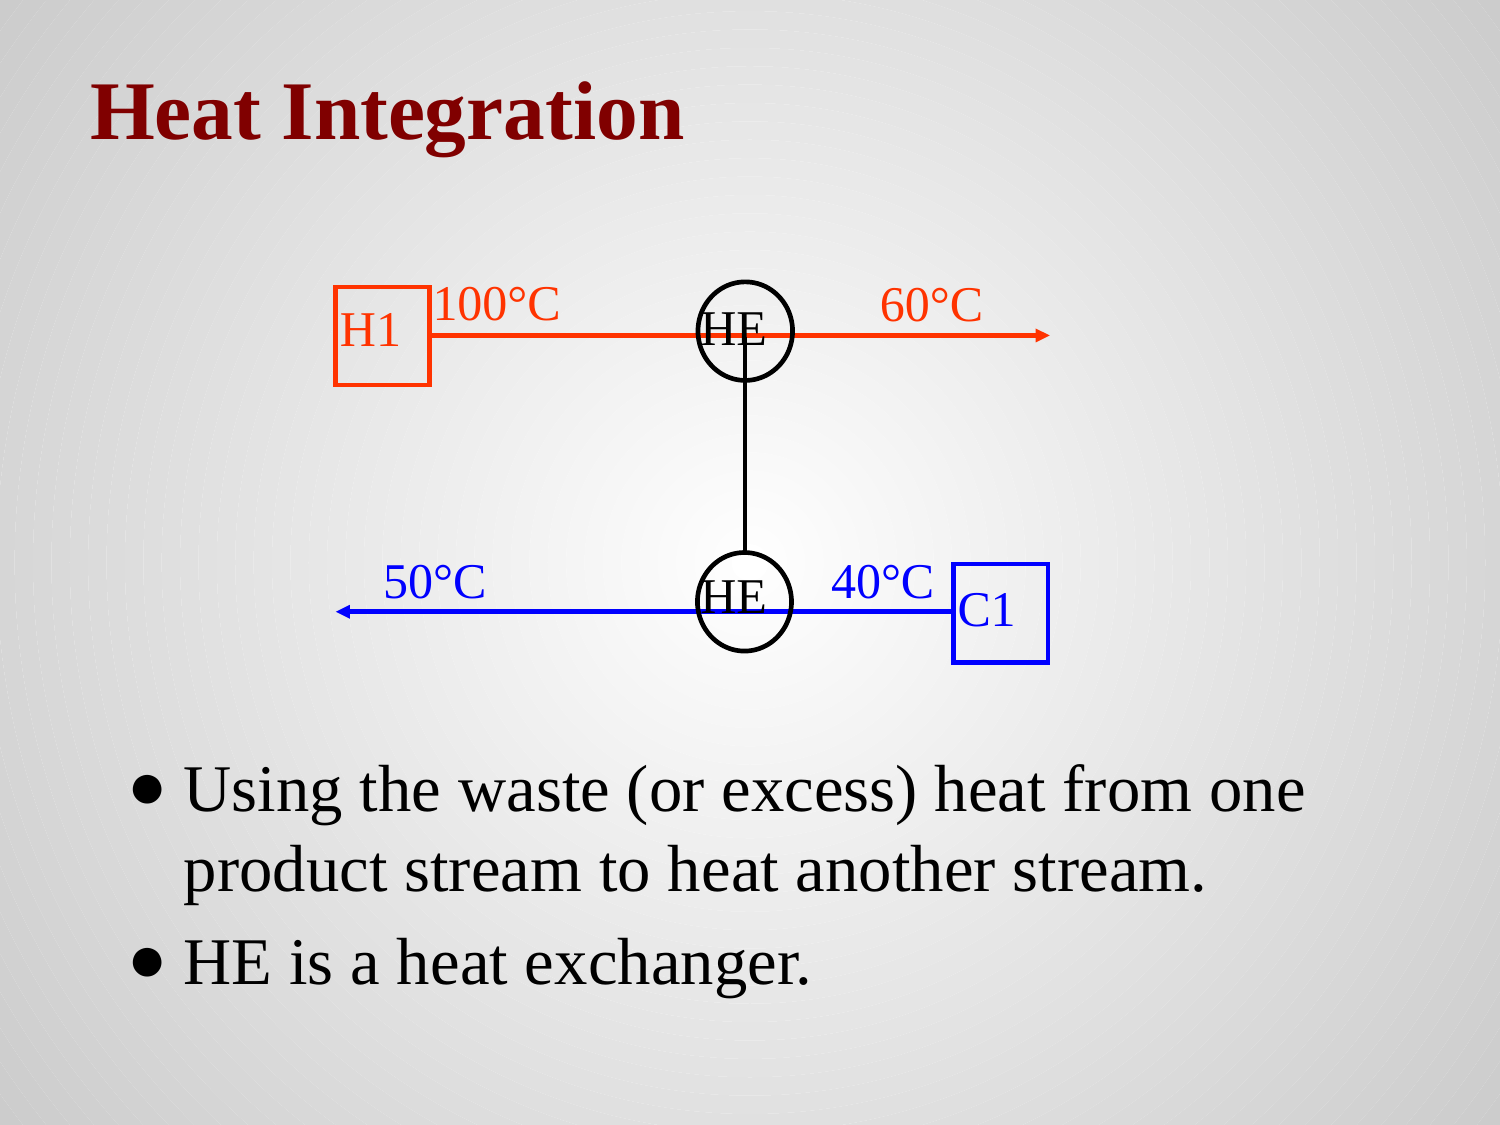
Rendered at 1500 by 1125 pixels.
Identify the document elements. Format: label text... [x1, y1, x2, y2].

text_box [324, 262, 1101, 663]
title Heat Integration [75, 24, 1425, 188]
list Using the waste (or excess) heat from one product stream to heat another stream. HE is a heat exchanger. [112, 737, 1388, 1038]
